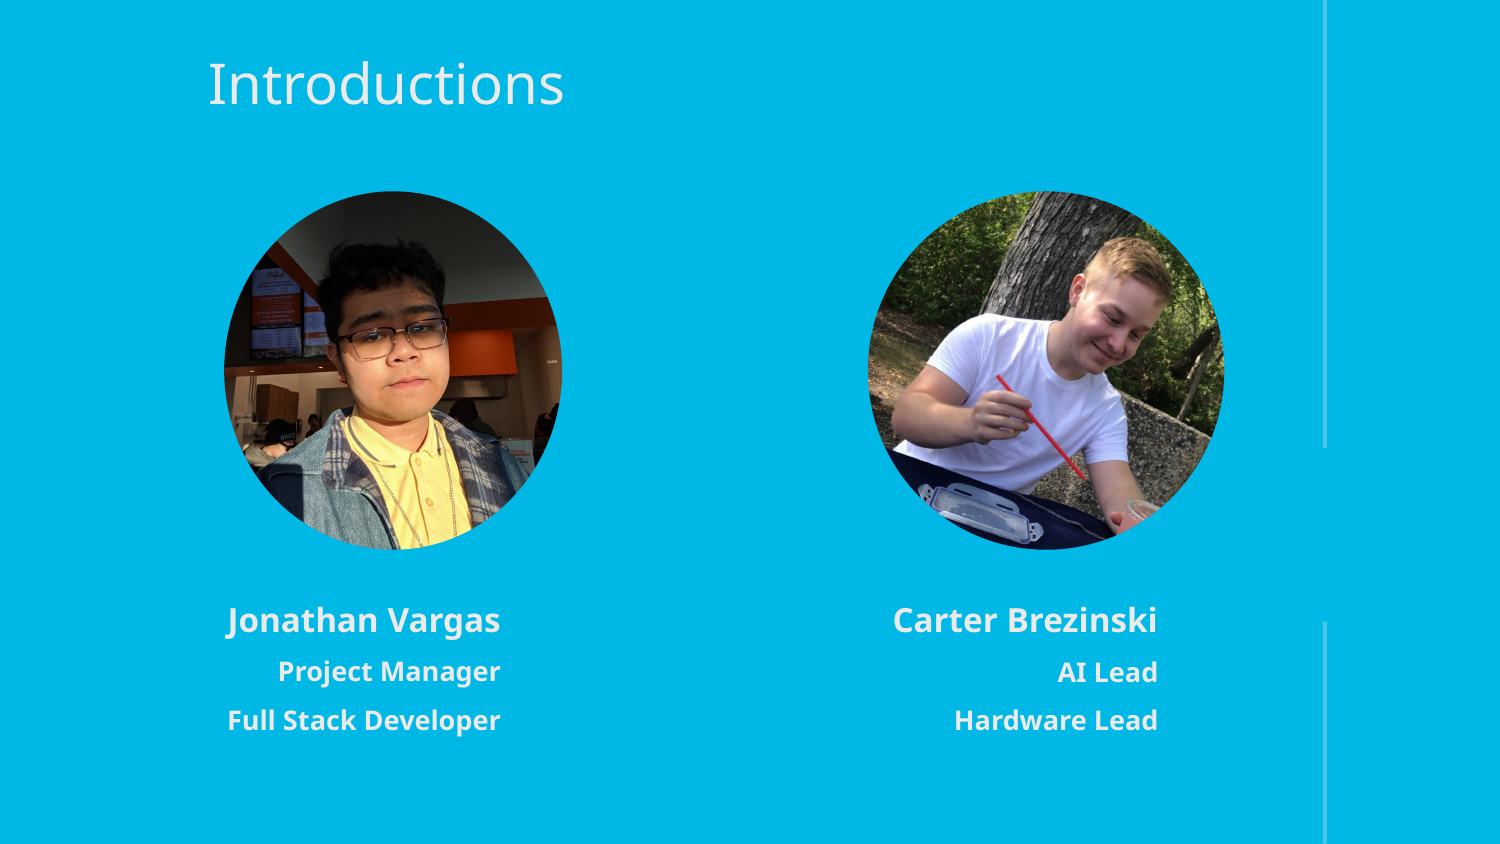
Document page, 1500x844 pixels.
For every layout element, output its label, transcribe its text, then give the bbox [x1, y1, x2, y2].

text_box Jonathan Vargas Project Manager Full Stack Developer [220, 575, 507, 739]
picture [225, 192, 561, 549]
picture [869, 192, 1224, 548]
text_box Introductions [202, 45, 584, 119]
text_box Carter Brezinski AI Lead Hardware Lead [848, 575, 1164, 781]
